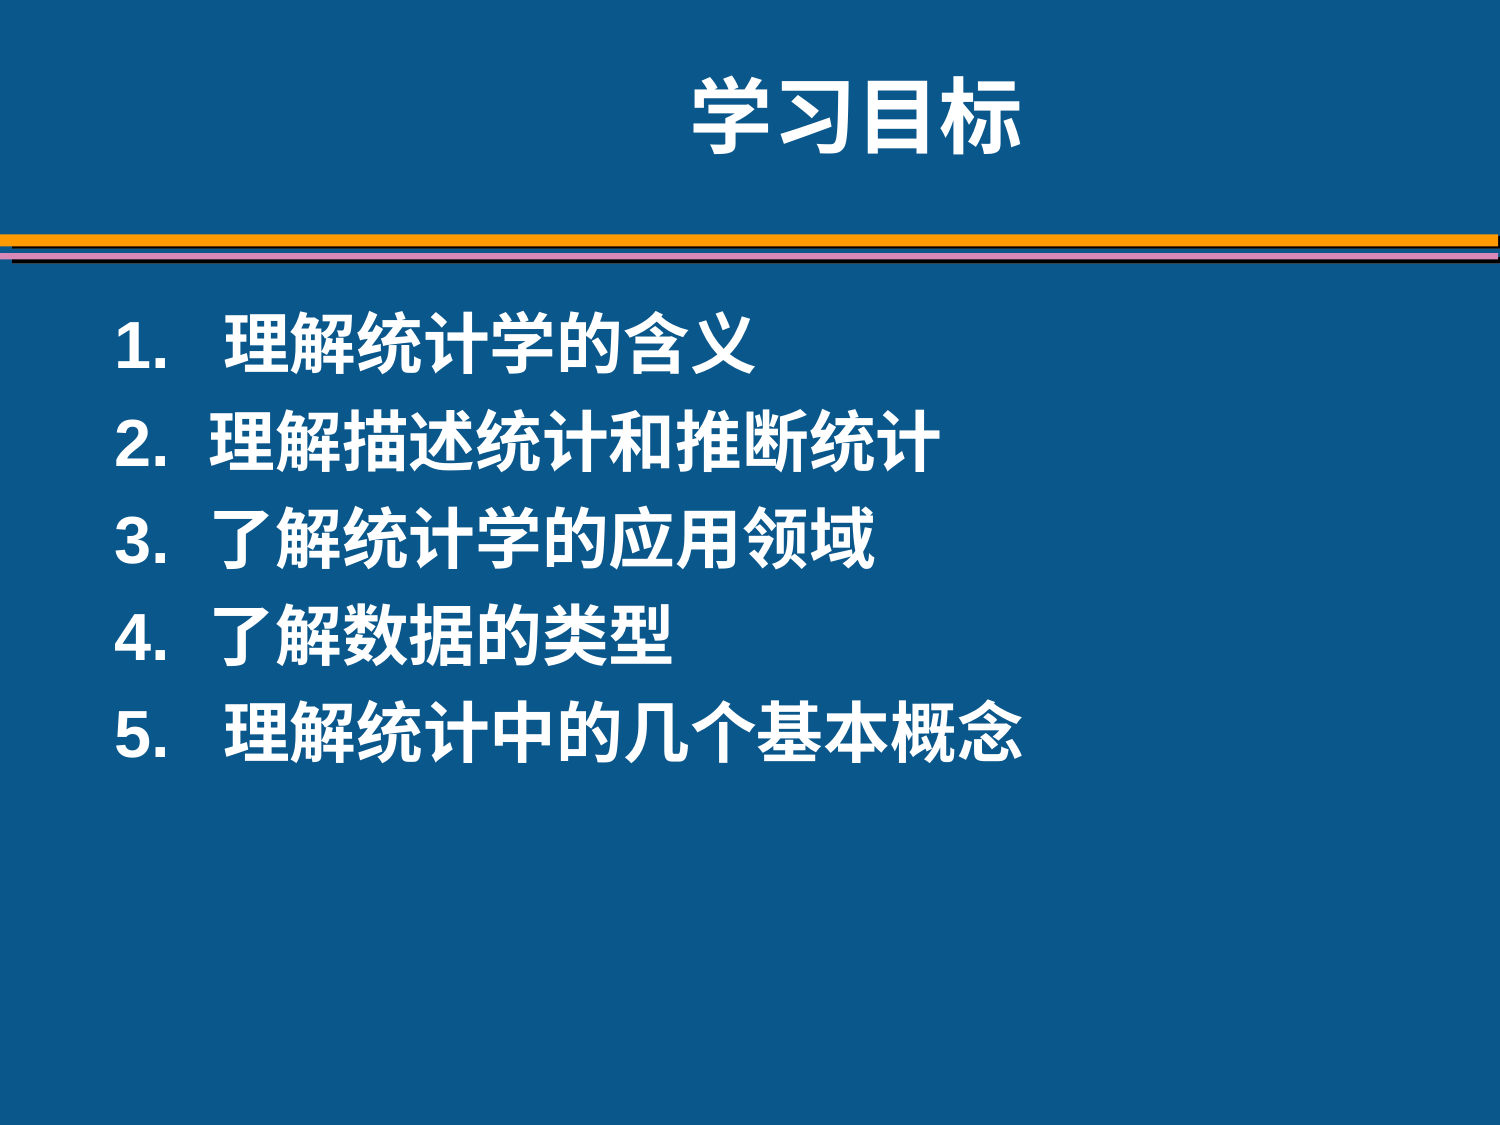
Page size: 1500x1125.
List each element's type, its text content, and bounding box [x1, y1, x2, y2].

title 学习目标 [324, 24, 1388, 213]
list 1. 理解统计学的含义 2. 理解描述统计和推断统计 3. 了解统计学的应用领域 4. 了解数据的类型 5. 理解统计中的几个基本概念 [99, 290, 1388, 988]
